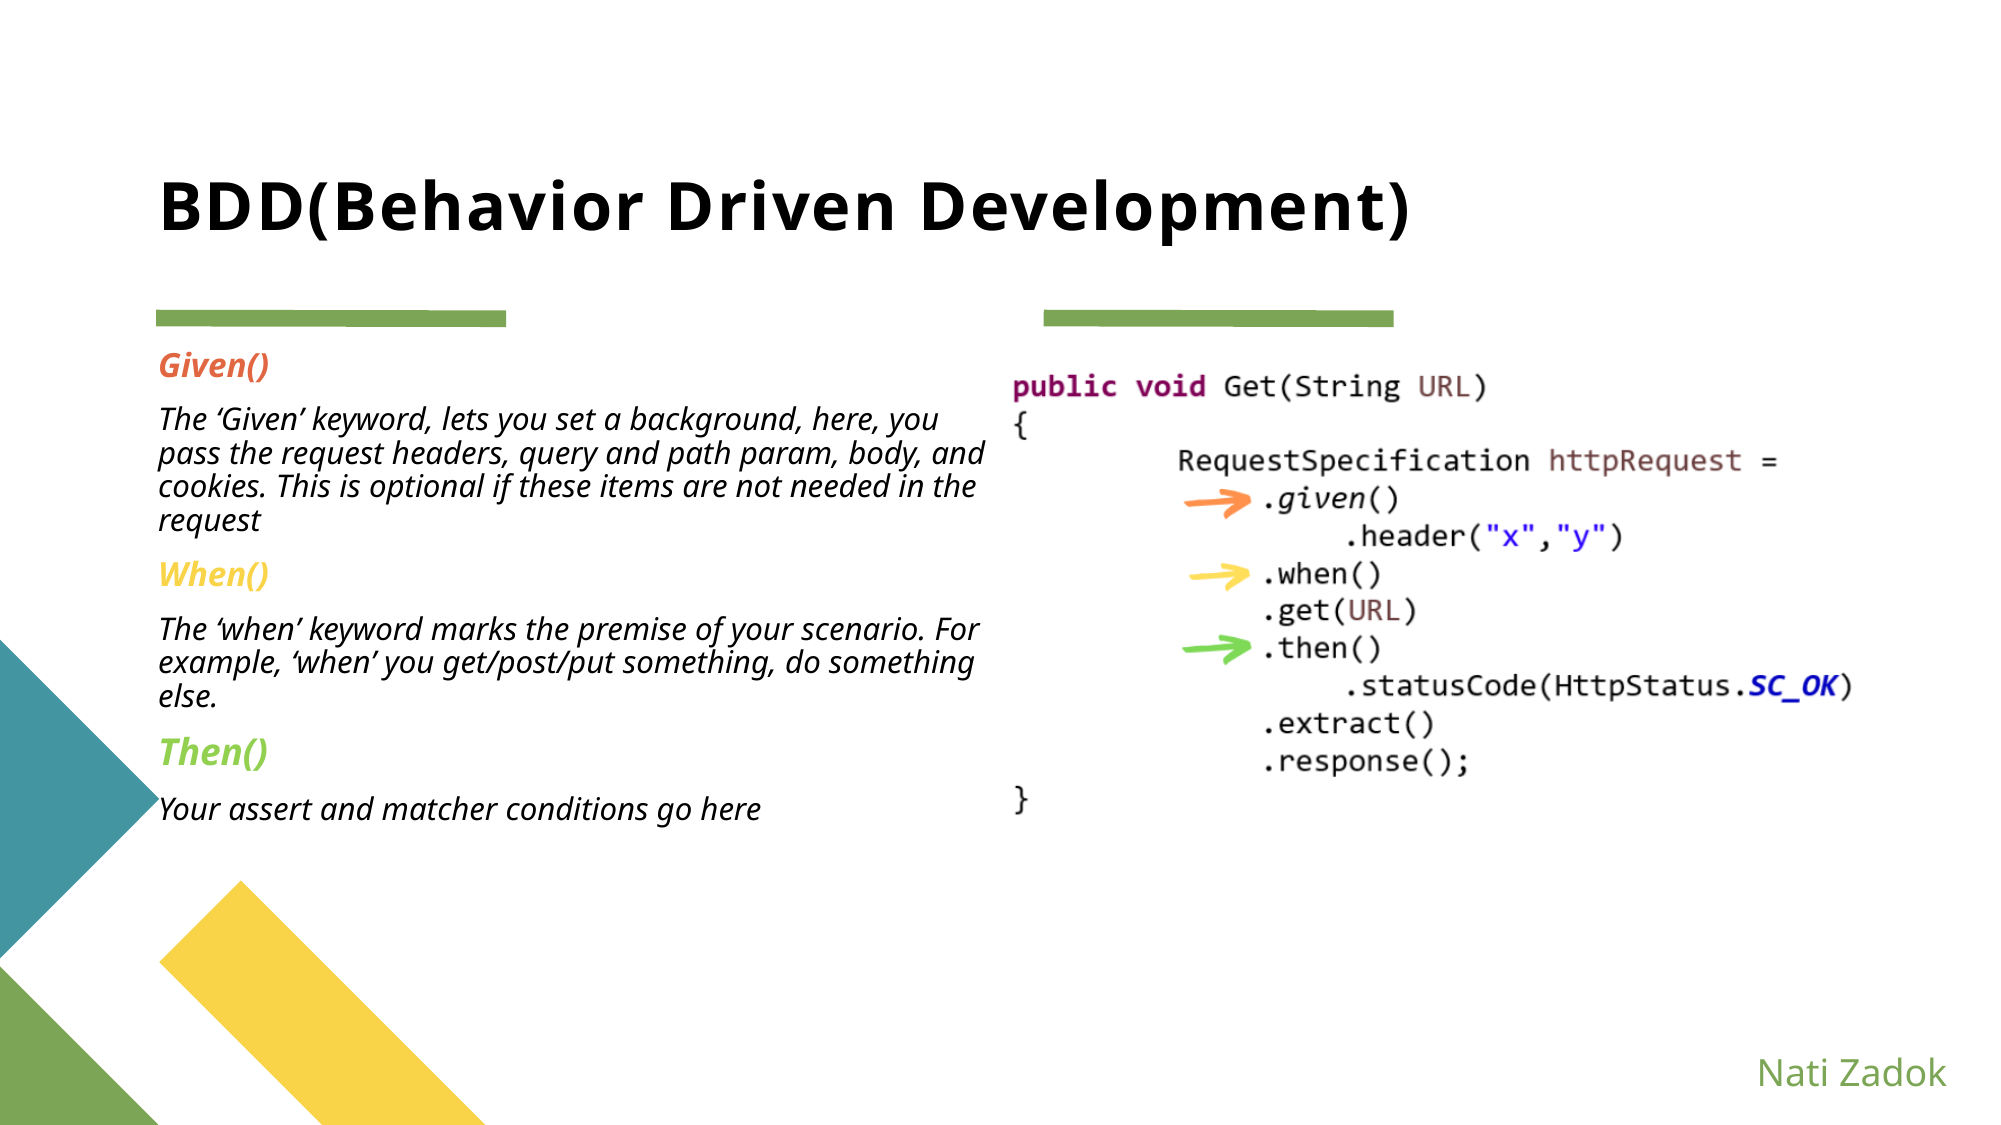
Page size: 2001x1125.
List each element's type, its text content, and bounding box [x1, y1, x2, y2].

text_box Given() The ‘Given’ keyword, lets you set a background, here, you pass the request headers, query and path param, body, and cookies. This is optional if these items are not needed in the request When() The ‘when’ keyword marks the premise of your scenario. For example, ‘when’ you get/post/put something, do something else. Then() Your assert and matcher conditions go here [158, 348, 1002, 833]
title BDD(Behavior Driven Development) [158, 144, 1575, 245]
picture [1002, 348, 1859, 833]
text_box Nati Zadok [1741, 1046, 2000, 1125]
